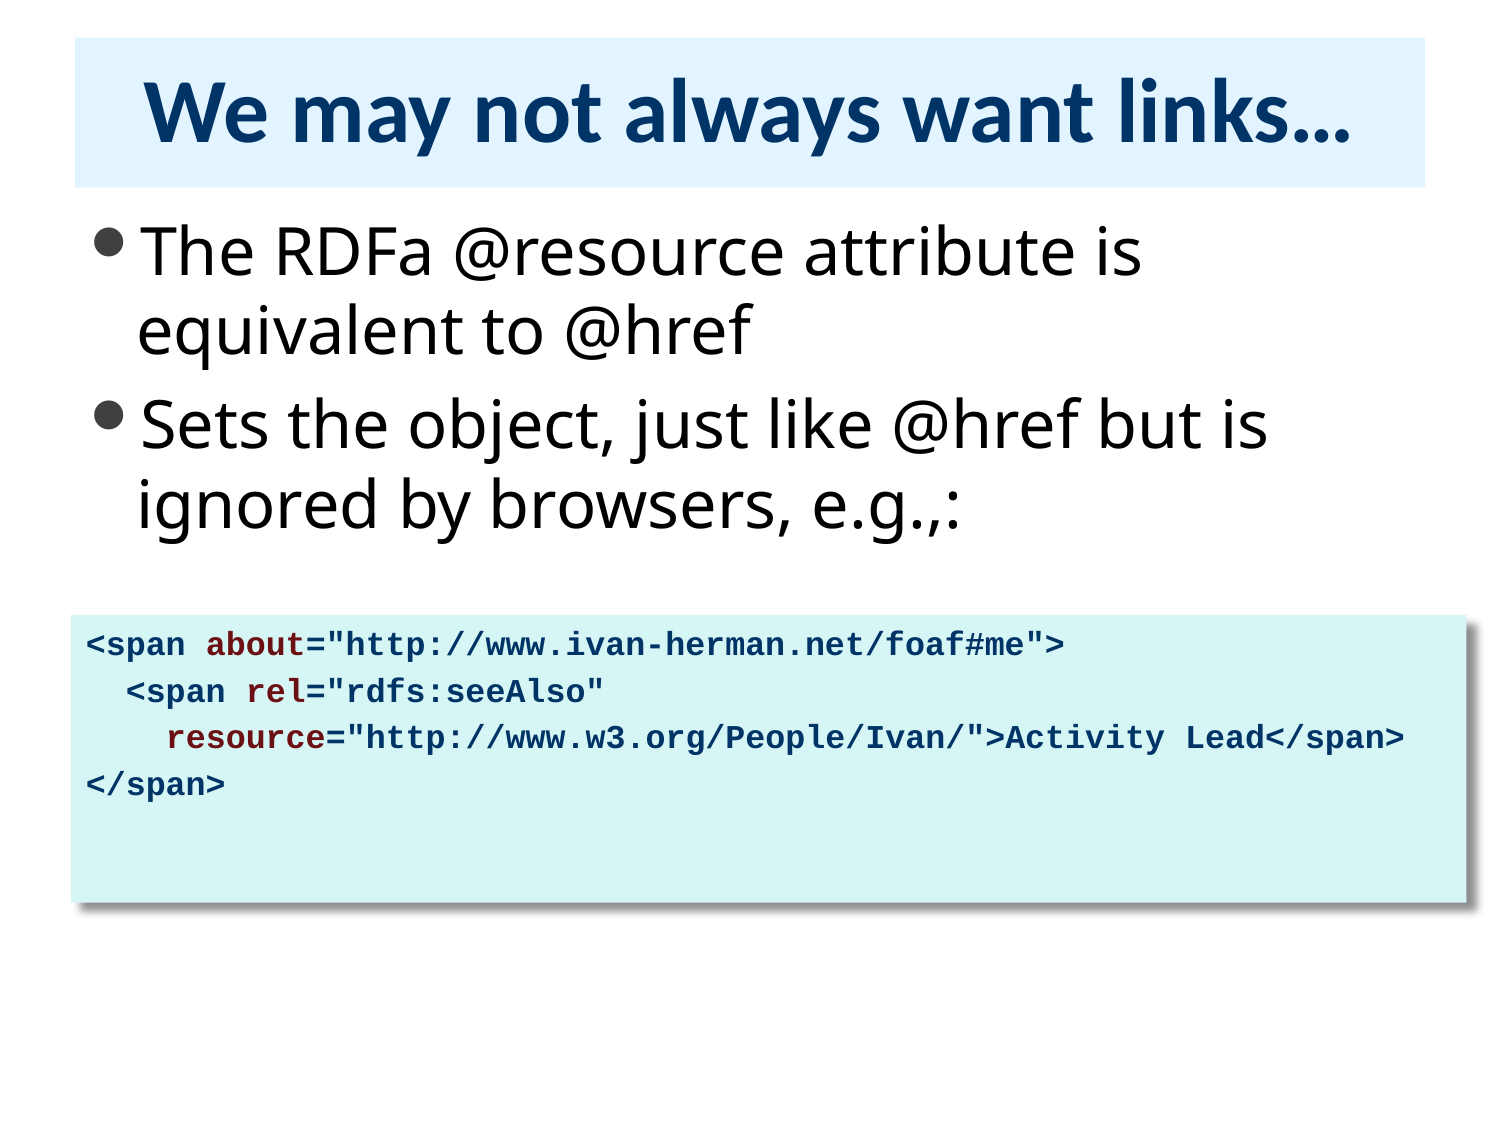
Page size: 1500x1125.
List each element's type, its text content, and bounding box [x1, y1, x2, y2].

title We may not always want links… [75, 37, 1425, 188]
list The RDFa @resource attribute is equivalent to @href Sets the object, just like @href but is ignored by browsers, e.g.,: [75, 200, 1447, 575]
list <span about="http://www.ivan-herman.net/foaf#me"> <span rel="rdfs:seeAlso" resource="http://www.w3.org/People/Ivan/">Activity Lead</span> </span> [70, 614, 1467, 903]
